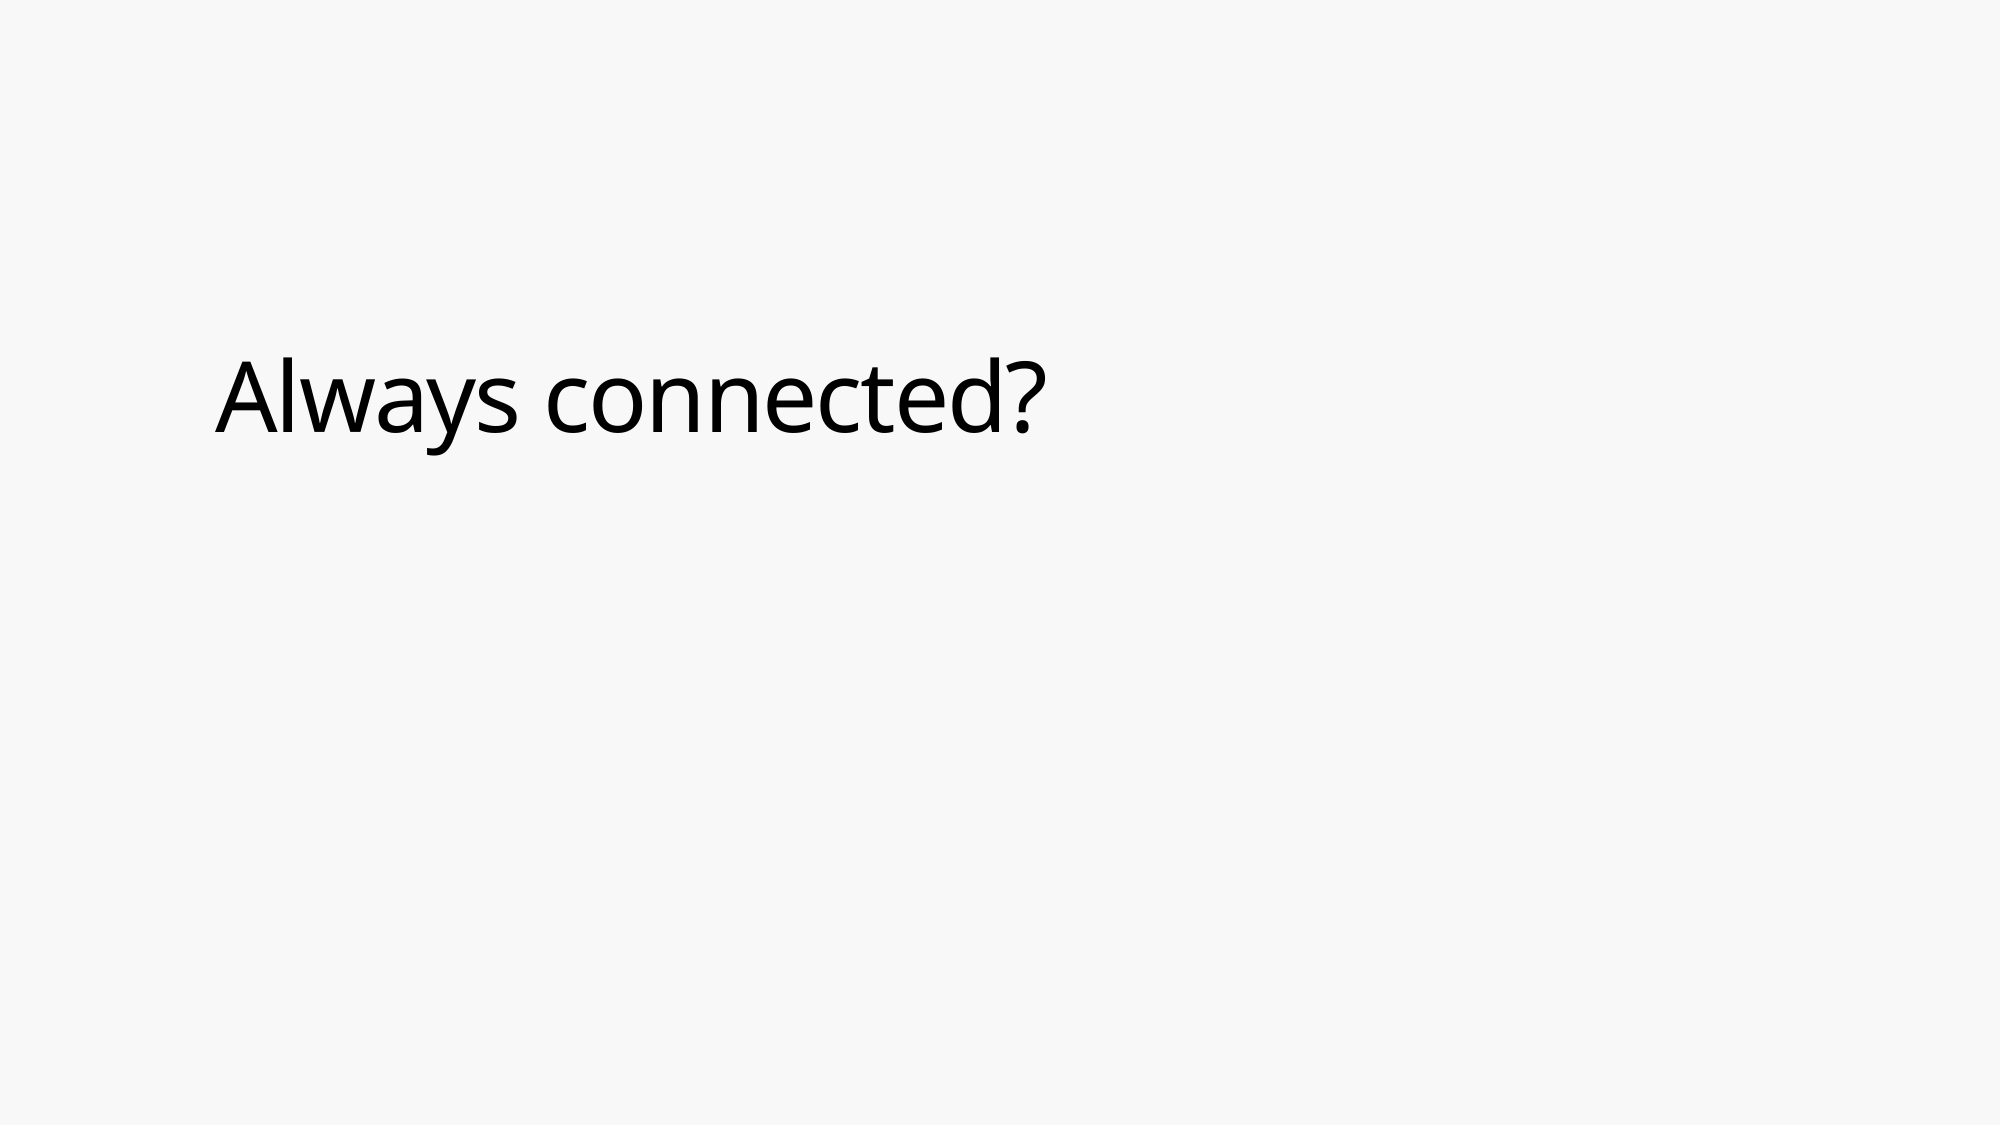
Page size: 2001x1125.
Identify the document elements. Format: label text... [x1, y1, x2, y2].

title Always connected? [191, 332, 1383, 792]
